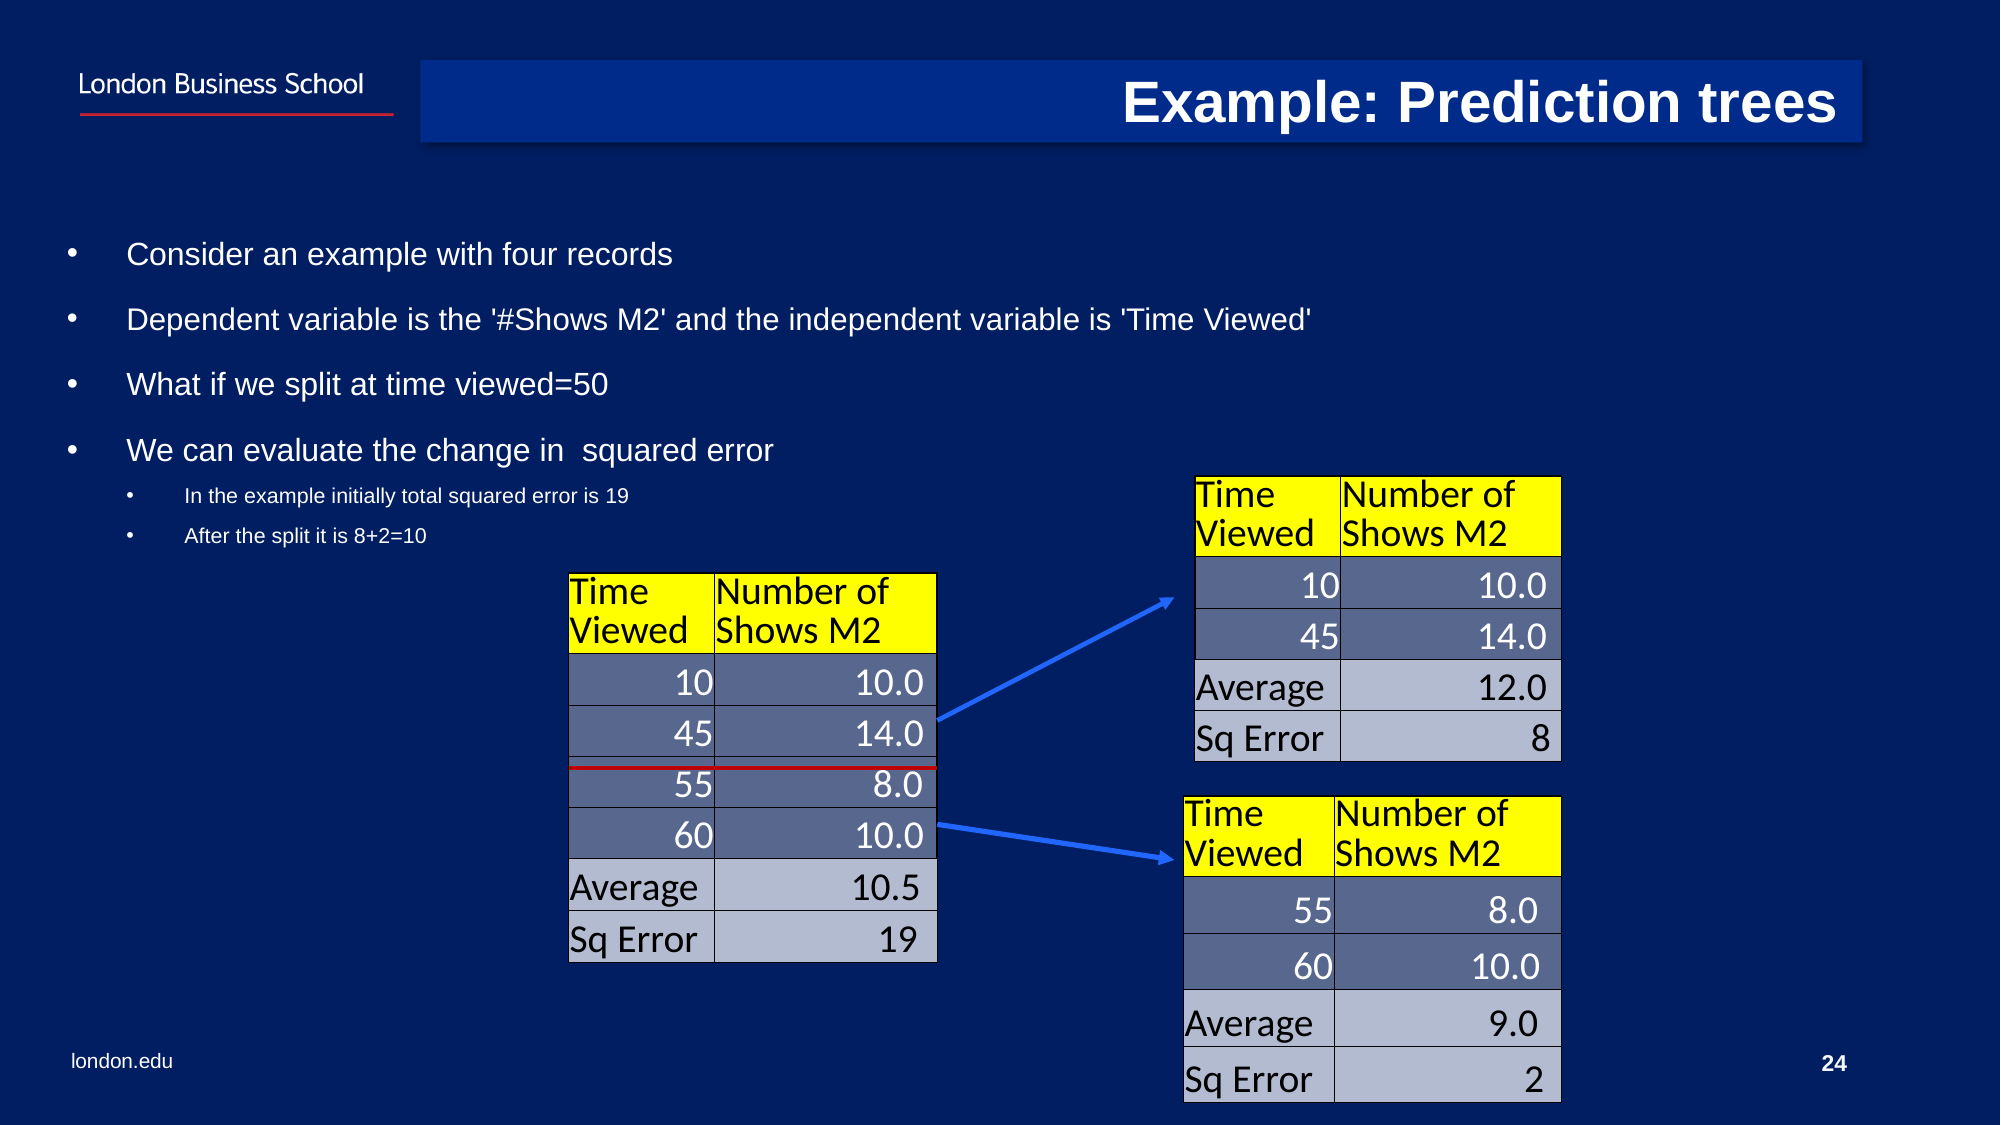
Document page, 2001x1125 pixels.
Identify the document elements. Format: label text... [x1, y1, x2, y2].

table_cell 10.5 [715, 859, 937, 910]
table_cell 10.0 [715, 808, 936, 858]
table_cell 8 [1341, 711, 1561, 761]
table_header Time Viewed [1184, 797, 1334, 876]
table_cell 19 [715, 911, 937, 962]
table_cell Sq Error [569, 911, 714, 962]
table_cell Sq Error [1195, 711, 1340, 761]
table_cell 55 [569, 757, 714, 766]
picture [66, 59, 394, 137]
table_cell 8.0 [715, 770, 936, 775]
table_cell 45 [569, 706, 714, 756]
table_header Number of Shows M2 [1335, 797, 1561, 876]
title Example: Prediction trees [420, 59, 1863, 143]
table_cell 8.0 [715, 757, 936, 766]
table_cell 14.0 [715, 706, 936, 756]
table_cell Average [1184, 990, 1334, 1046]
table_cell 8.0 [1335, 877, 1561, 933]
table_cell Sq Error [1184, 1047, 1334, 1102]
table_cell 60 [1184, 934, 1334, 989]
table_cell 12.0 [1341, 660, 1561, 710]
table_cell 60 [569, 808, 714, 858]
table_cell Average [569, 859, 714, 910]
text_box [937, 824, 1175, 860]
table_cell 8.0 [715, 776, 936, 807]
table_cell 55 [1184, 877, 1334, 933]
table_cell 55 [569, 776, 714, 807]
table_cell 10.0 [715, 654, 936, 705]
table_cell 55 [569, 770, 714, 775]
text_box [937, 597, 1175, 721]
table_cell Average [1195, 660, 1340, 710]
table_header Time Viewed [569, 615, 714, 653]
table_header Number of Shows M2 [715, 615, 936, 653]
table_cell 10 [569, 654, 714, 705]
table_cell 9.0 [1335, 990, 1561, 1046]
table_cell 2 [1335, 1047, 1561, 1102]
table_cell 45 [1196, 615, 1340, 659]
table_cell 14.0 [1341, 615, 1561, 659]
list Consider an example with four records Dependent variable is the '#Shows M2' and the independent variable is 'Time Viewed' What if we split at time viewed=50 We can evaluate the change in squared error In the example initially total squared error is 19 After the split it is 8+2=10 [66, 225, 1863, 615]
table_cell 10.0 [1335, 934, 1561, 989]
